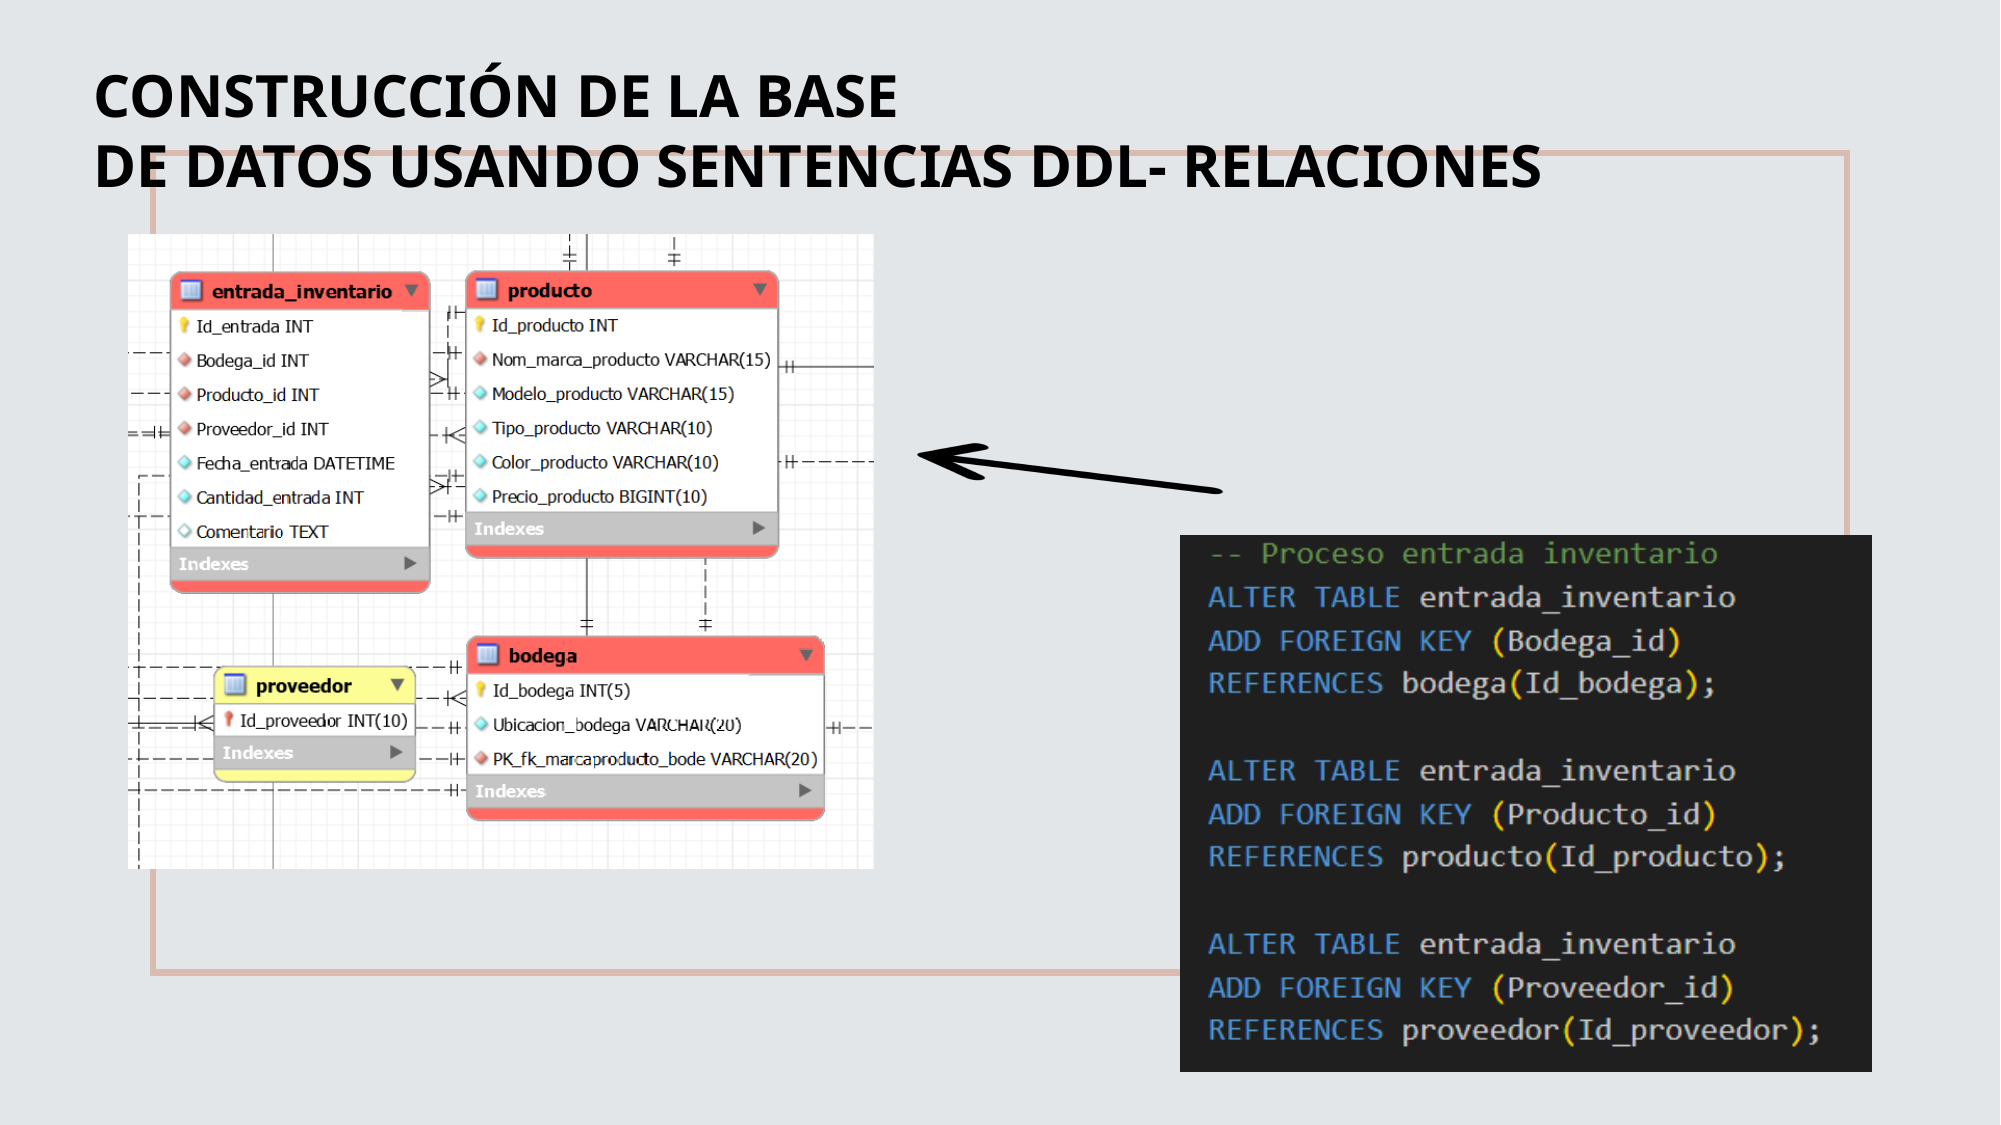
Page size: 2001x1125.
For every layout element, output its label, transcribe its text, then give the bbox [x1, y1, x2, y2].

picture [898, 402, 1872, 1072]
text_box CONSTRUCCIÓN DE LA BASE DE DATOS USANDO SENTENCIAS DDL- RELACIONES [79, 51, 1946, 207]
picture [128, 234, 874, 869]
